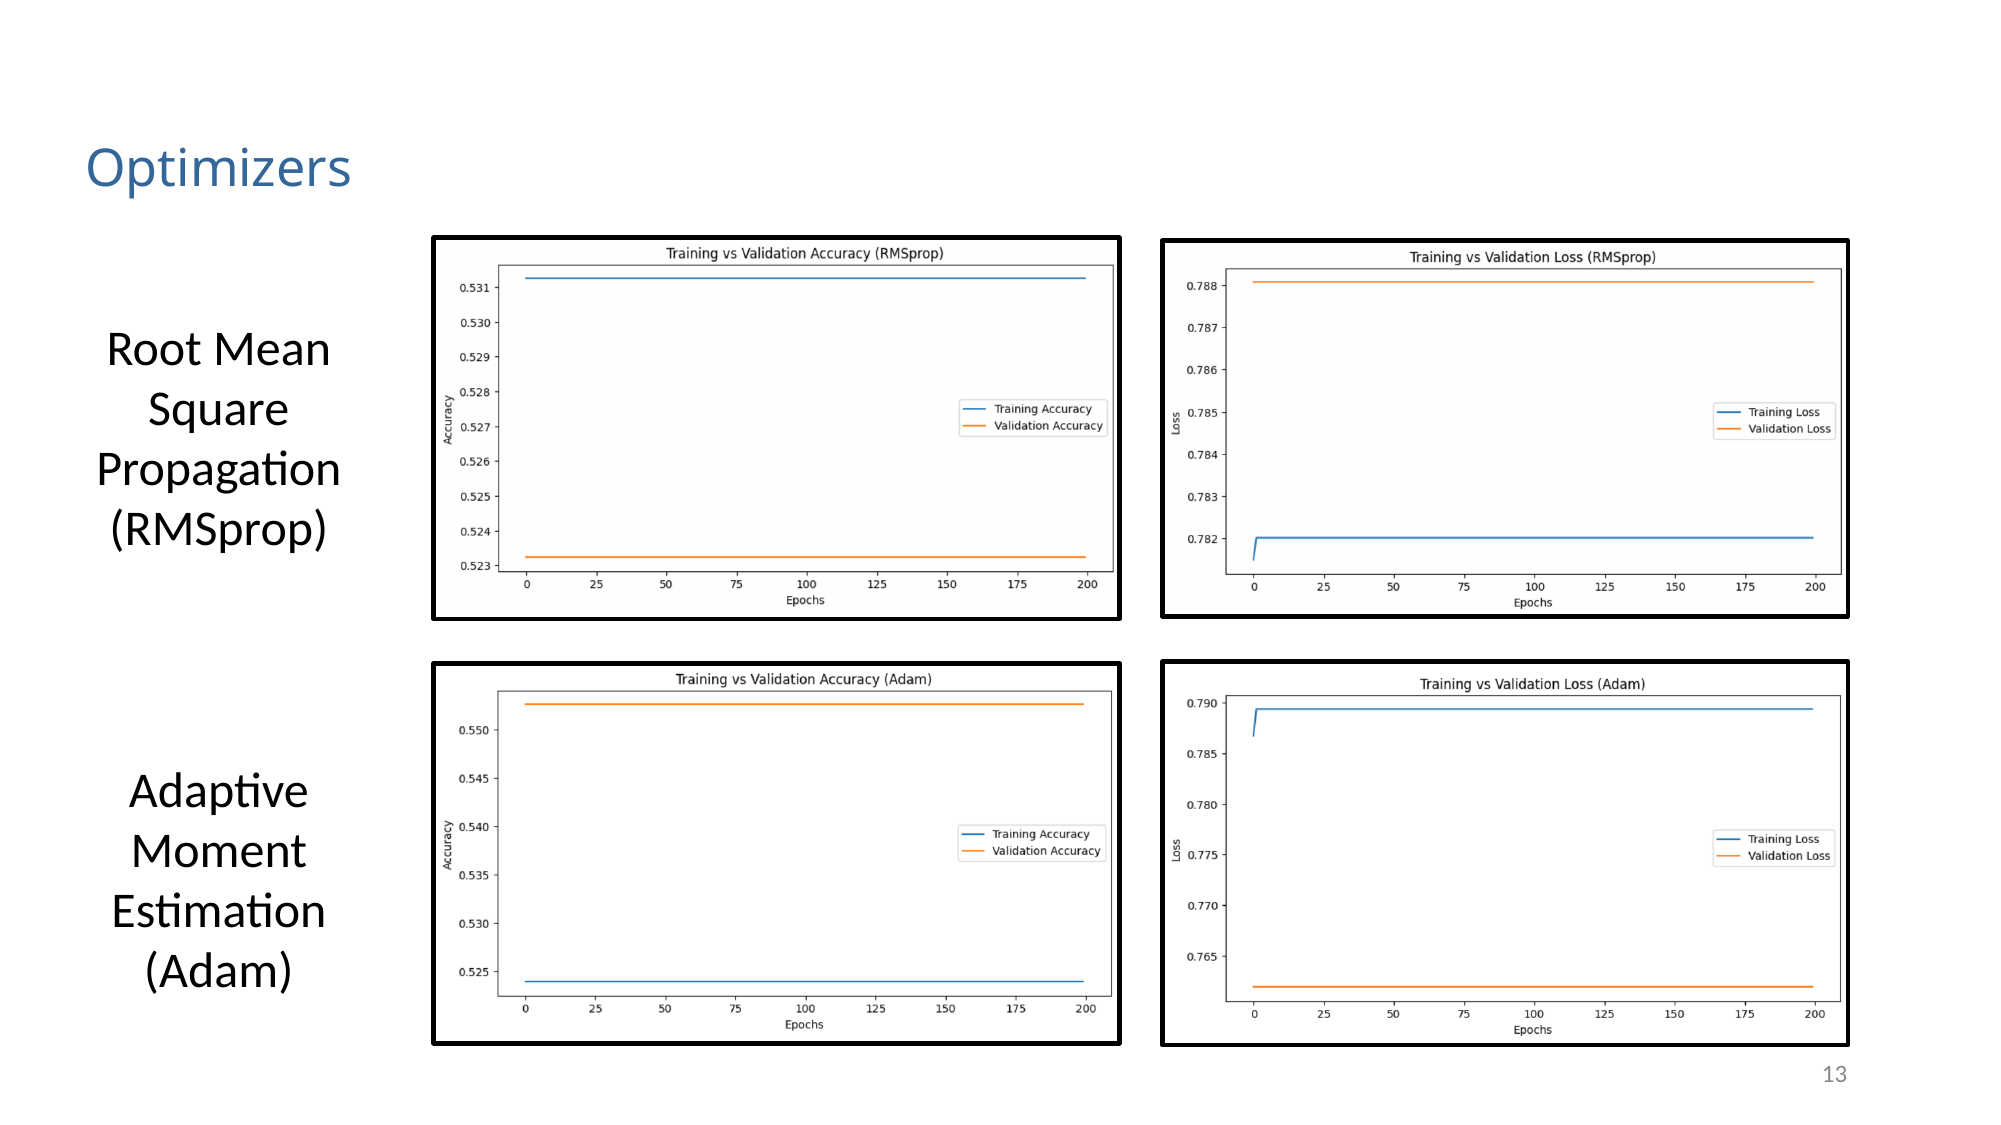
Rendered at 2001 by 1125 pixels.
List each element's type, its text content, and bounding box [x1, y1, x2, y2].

picture [1164, 663, 1846, 1043]
text_box Adaptive Moment Estimation (Adam) [75, 742, 363, 1013]
slide_number ‹#› [1412, 1042, 1863, 1103]
picture [1164, 242, 1846, 615]
picture [435, 665, 1118, 1042]
picture [435, 239, 1118, 617]
text_box Root Mean Square Propagation (RMSprop) [49, 300, 389, 571]
text_box Optimizers [70, 134, 1695, 225]
